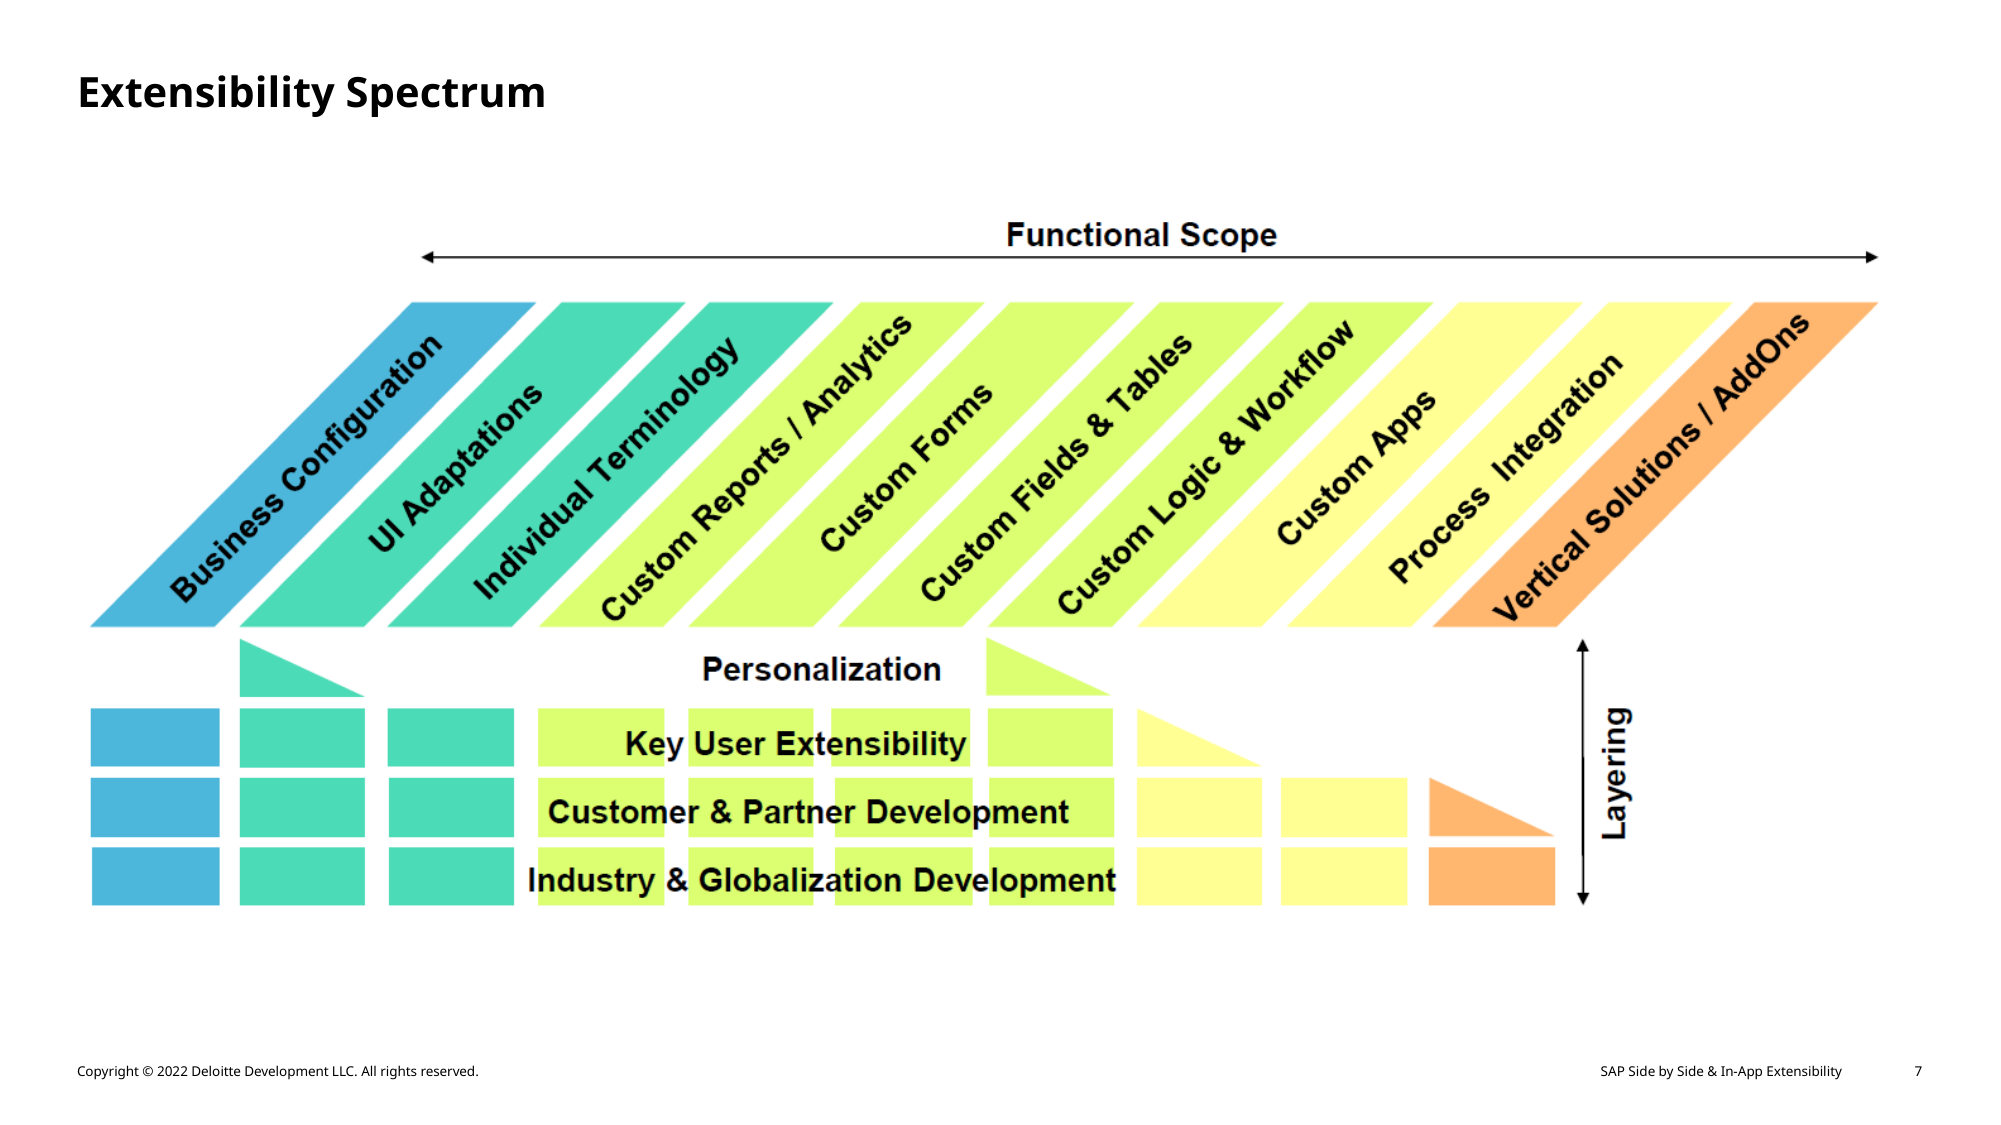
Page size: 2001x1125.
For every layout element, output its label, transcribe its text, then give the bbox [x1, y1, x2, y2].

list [76, 197, 1924, 928]
title Extensibility Spectrum [77, 66, 1923, 121]
